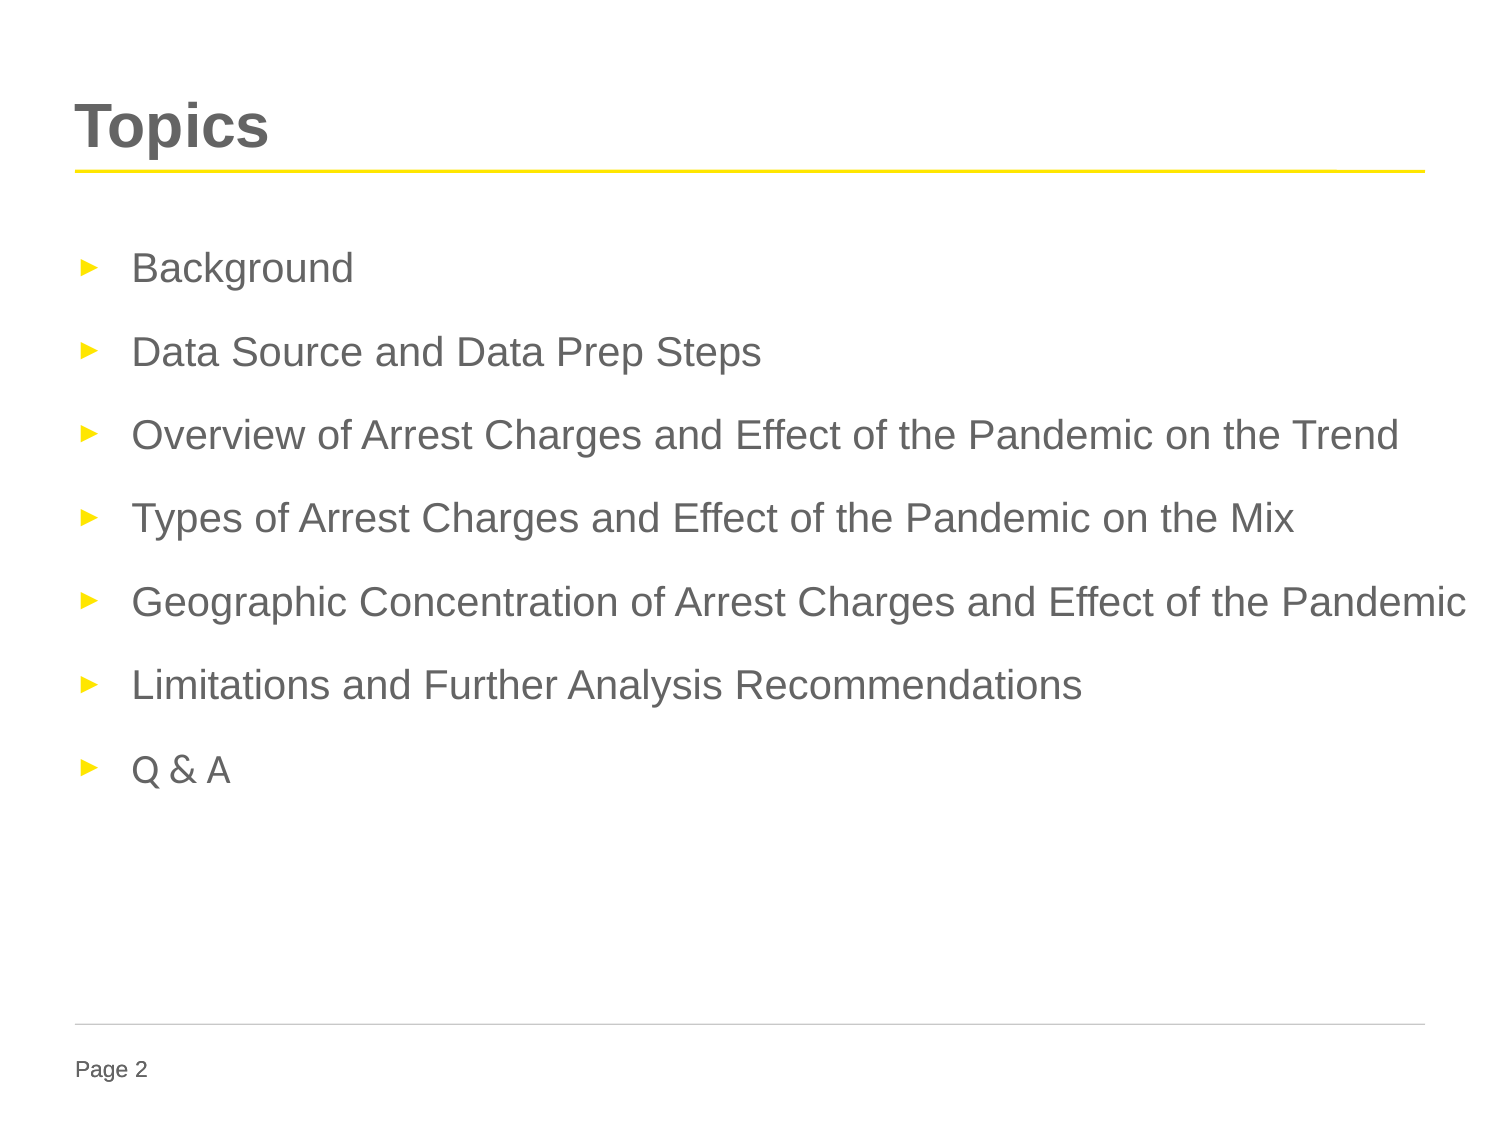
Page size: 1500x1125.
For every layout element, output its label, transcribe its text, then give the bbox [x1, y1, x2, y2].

title Topics [74, 33, 1425, 175]
list Background Data Source and Data Prep Steps Overview of Arrest Charges and Effect of the Pandemic on the Trend Types of Arrest Charges and Effect of the Pandemic on the Mix Geographic Concentration of Arrest Charges and Effect of the Pandemic Limitations and Further Analysis Recommendations Q & A [75, 215, 1470, 1025]
